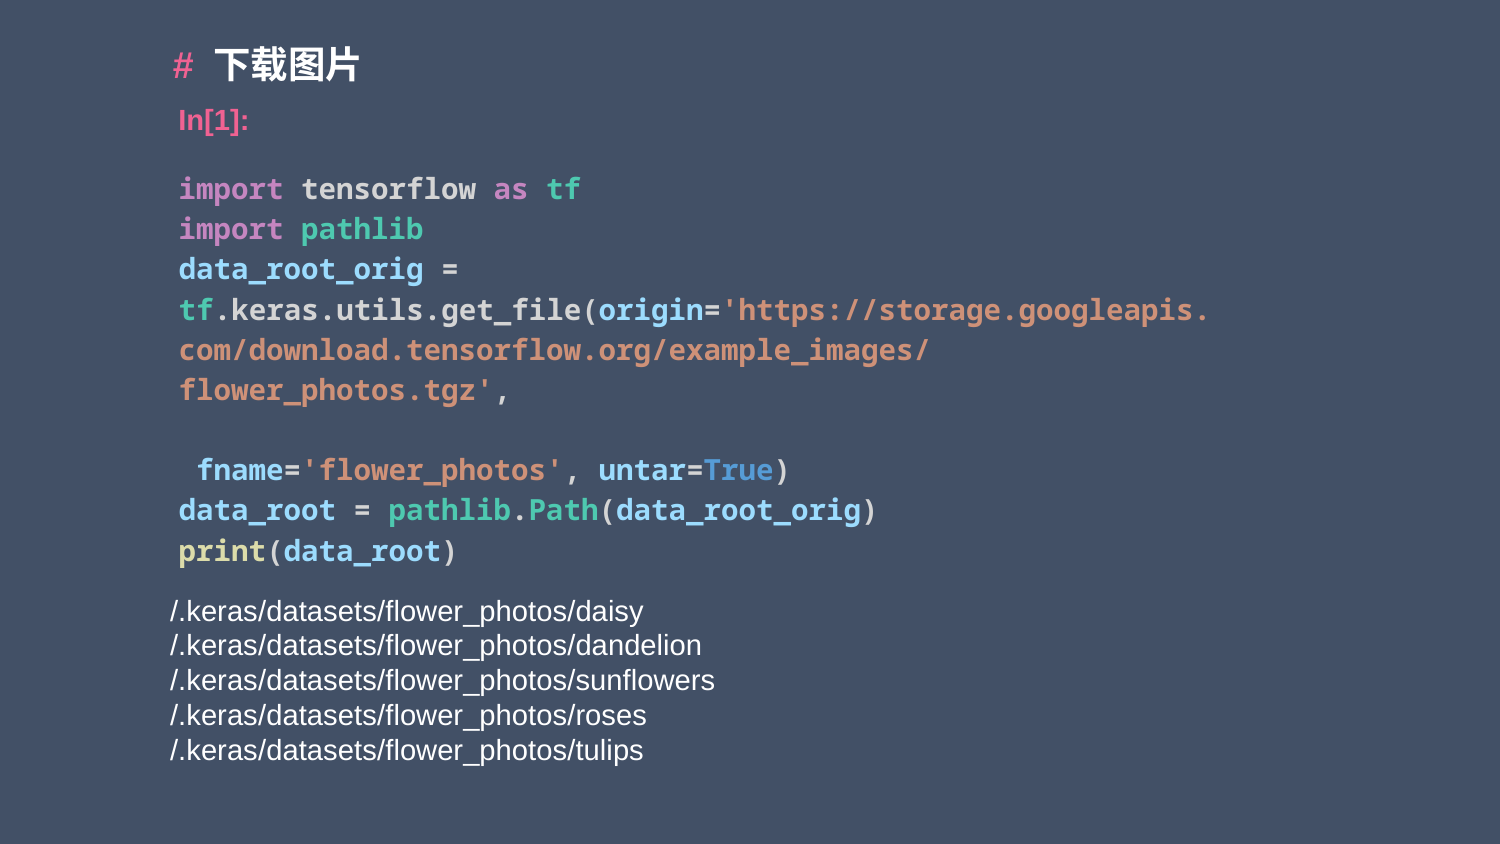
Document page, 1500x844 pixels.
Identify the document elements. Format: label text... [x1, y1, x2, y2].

text_box # 下载图片 [163, 32, 1337, 102]
text_box In[1]: [163, 94, 274, 144]
text_box /.keras/datasets/flower_photos/daisy /.keras/datasets/flower_photos/dandelion /.keras/datasets/flower_photos/sunflowers /.keras/datasets/flower_photos/roses /.keras/datasets/flower_photos/tulips [155, 584, 913, 774]
subtitle import tensorflow as tf import pathlib data_root_orig = tf.keras.utils.get_file(origin='https://storage.googleapis.com/download.tensorflow.org/example_images/flower_photos.tgz', fname='flower_photos', untar=True) data_root = pathlib.Path(data_root_orig) print(data_root) [163, 150, 1239, 571]
